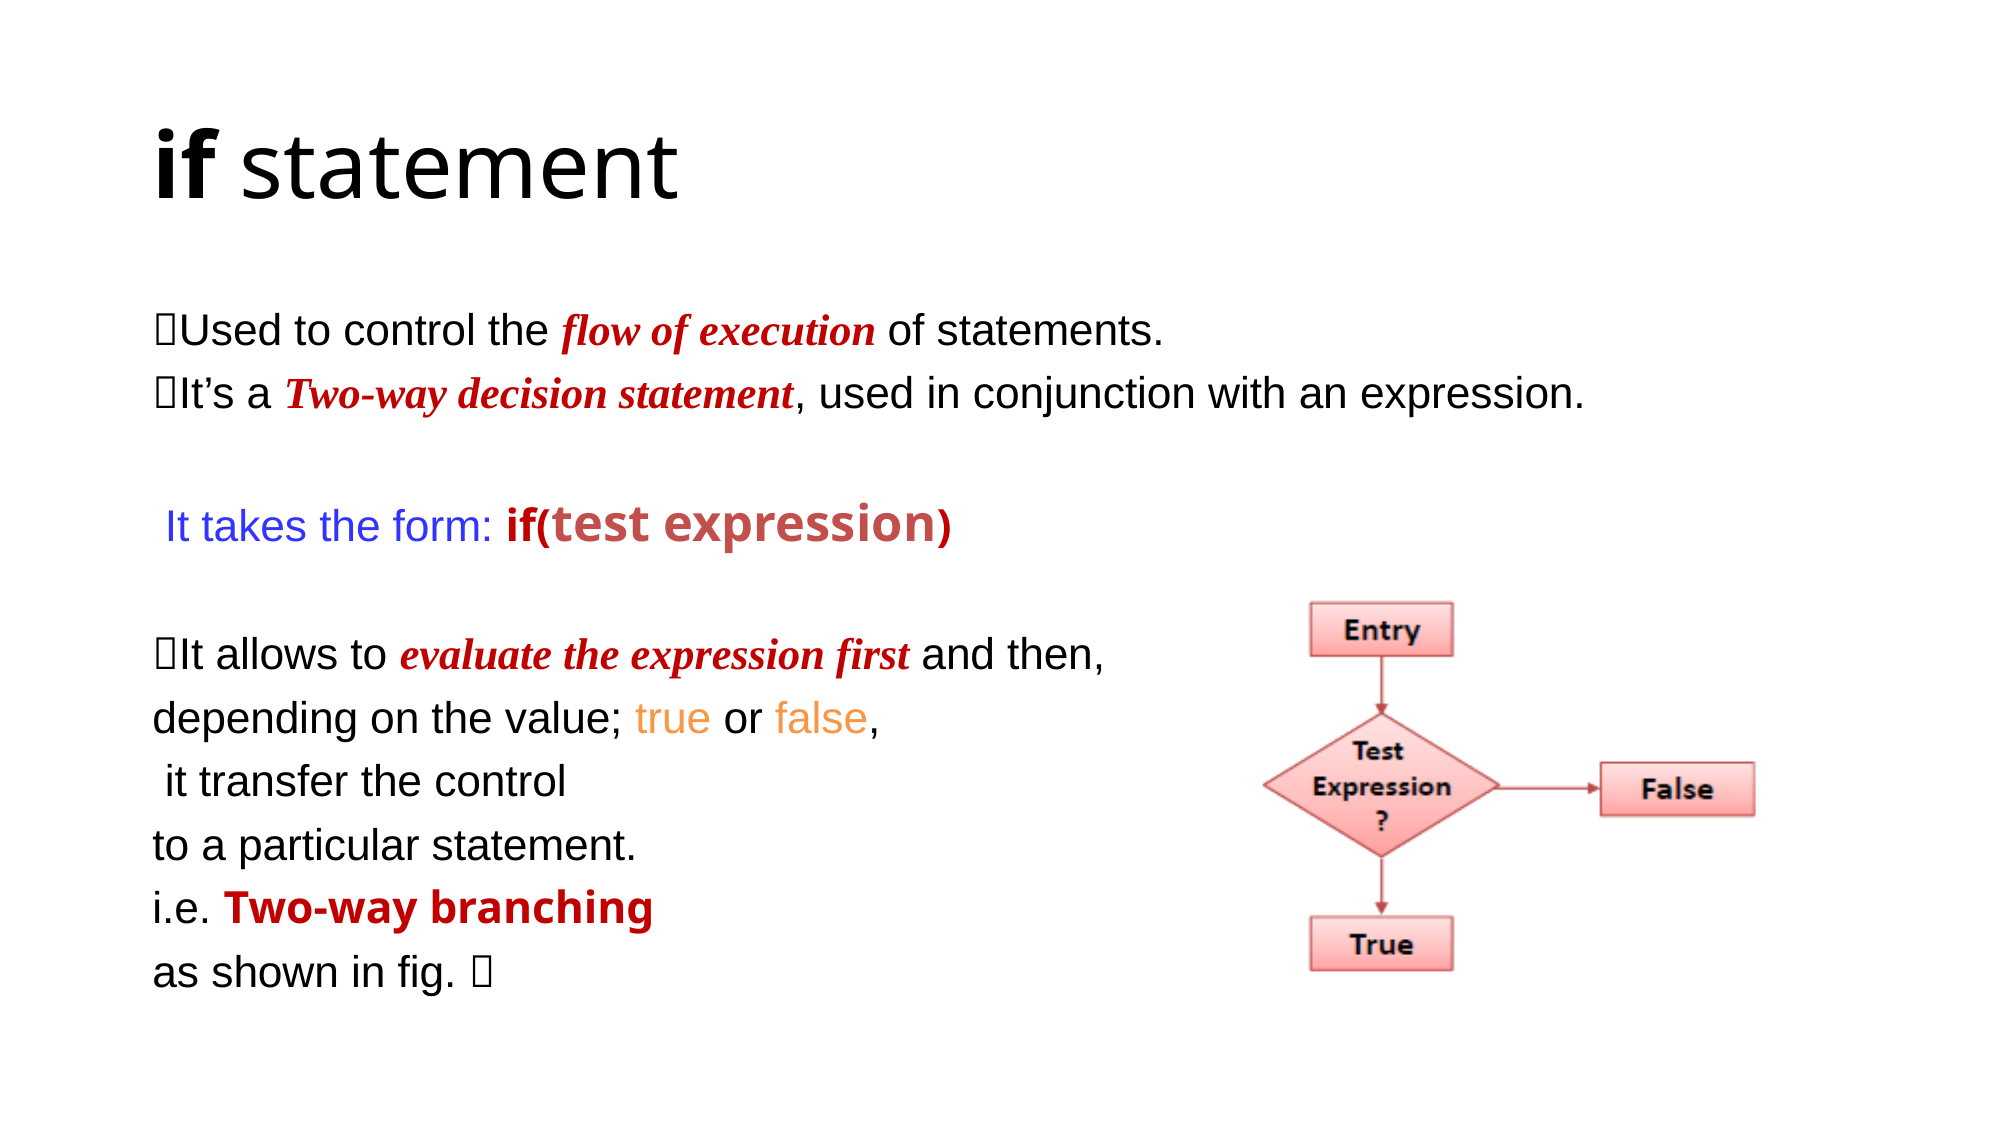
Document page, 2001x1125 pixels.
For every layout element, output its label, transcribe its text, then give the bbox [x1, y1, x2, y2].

title if statement [137, 59, 1863, 278]
list Used to control the flow of execution of statements. It’s a Two-way decision statement, used in conjunction with an expression. It takes the form: if(test expression) It allows to evaluate the expression first and then, depending on the value; true or false, it transfer the control to a particular statement. i.e. Two-way branching as shown in fig.  [137, 299, 1863, 1014]
picture [1252, 588, 1798, 981]
